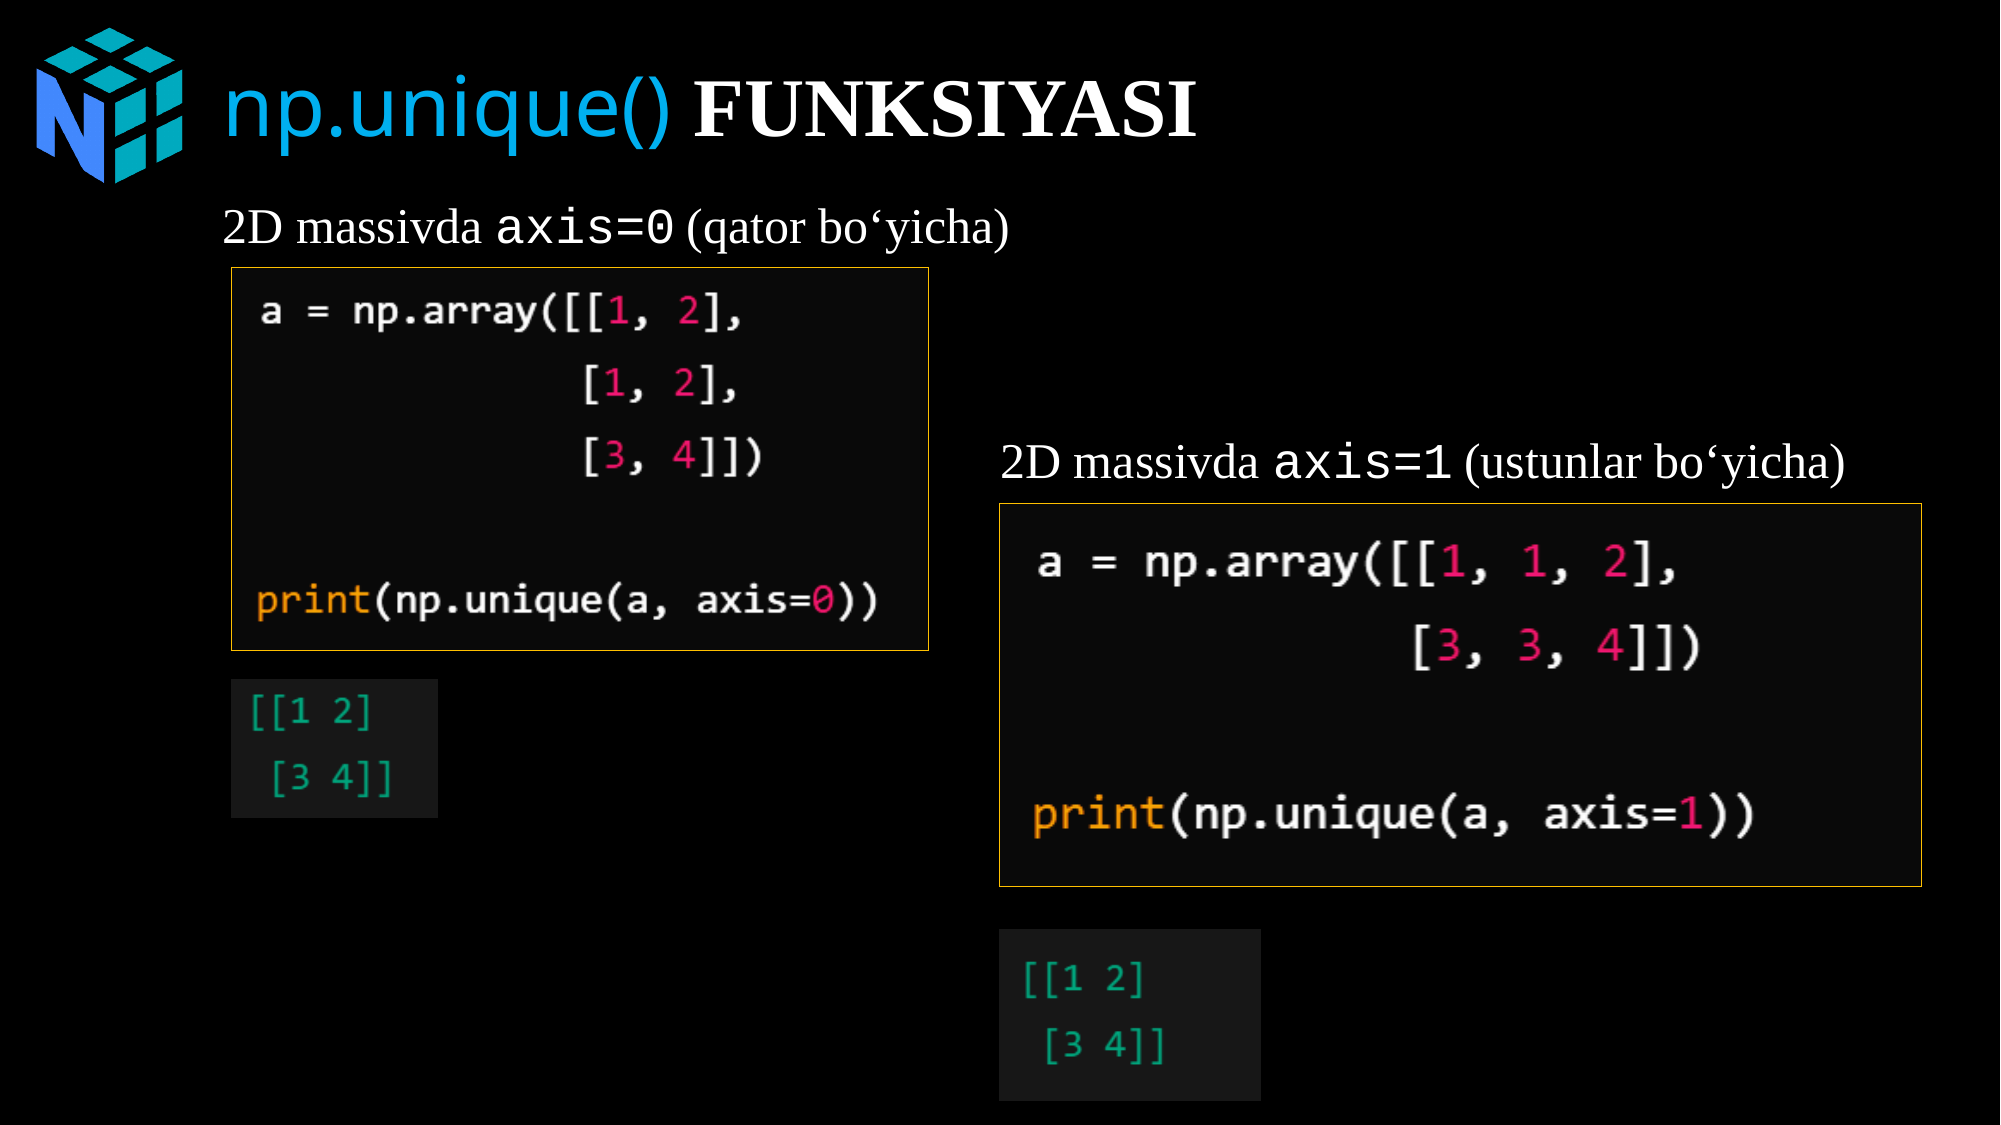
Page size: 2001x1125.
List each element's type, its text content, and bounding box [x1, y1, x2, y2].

text_box np.unique() FUNKSIYASI [207, 45, 1792, 161]
picture [999, 929, 1261, 1101]
picture [231, 267, 929, 651]
picture [231, 679, 438, 818]
text_box 2D massivda axis=1 (ustunlar bo‘yicha) [985, 421, 1986, 497]
picture [17, 12, 201, 196]
text_box 2D massivda axis=0 (qator bo‘yicha) [207, 186, 1209, 262]
picture [999, 503, 1922, 887]
